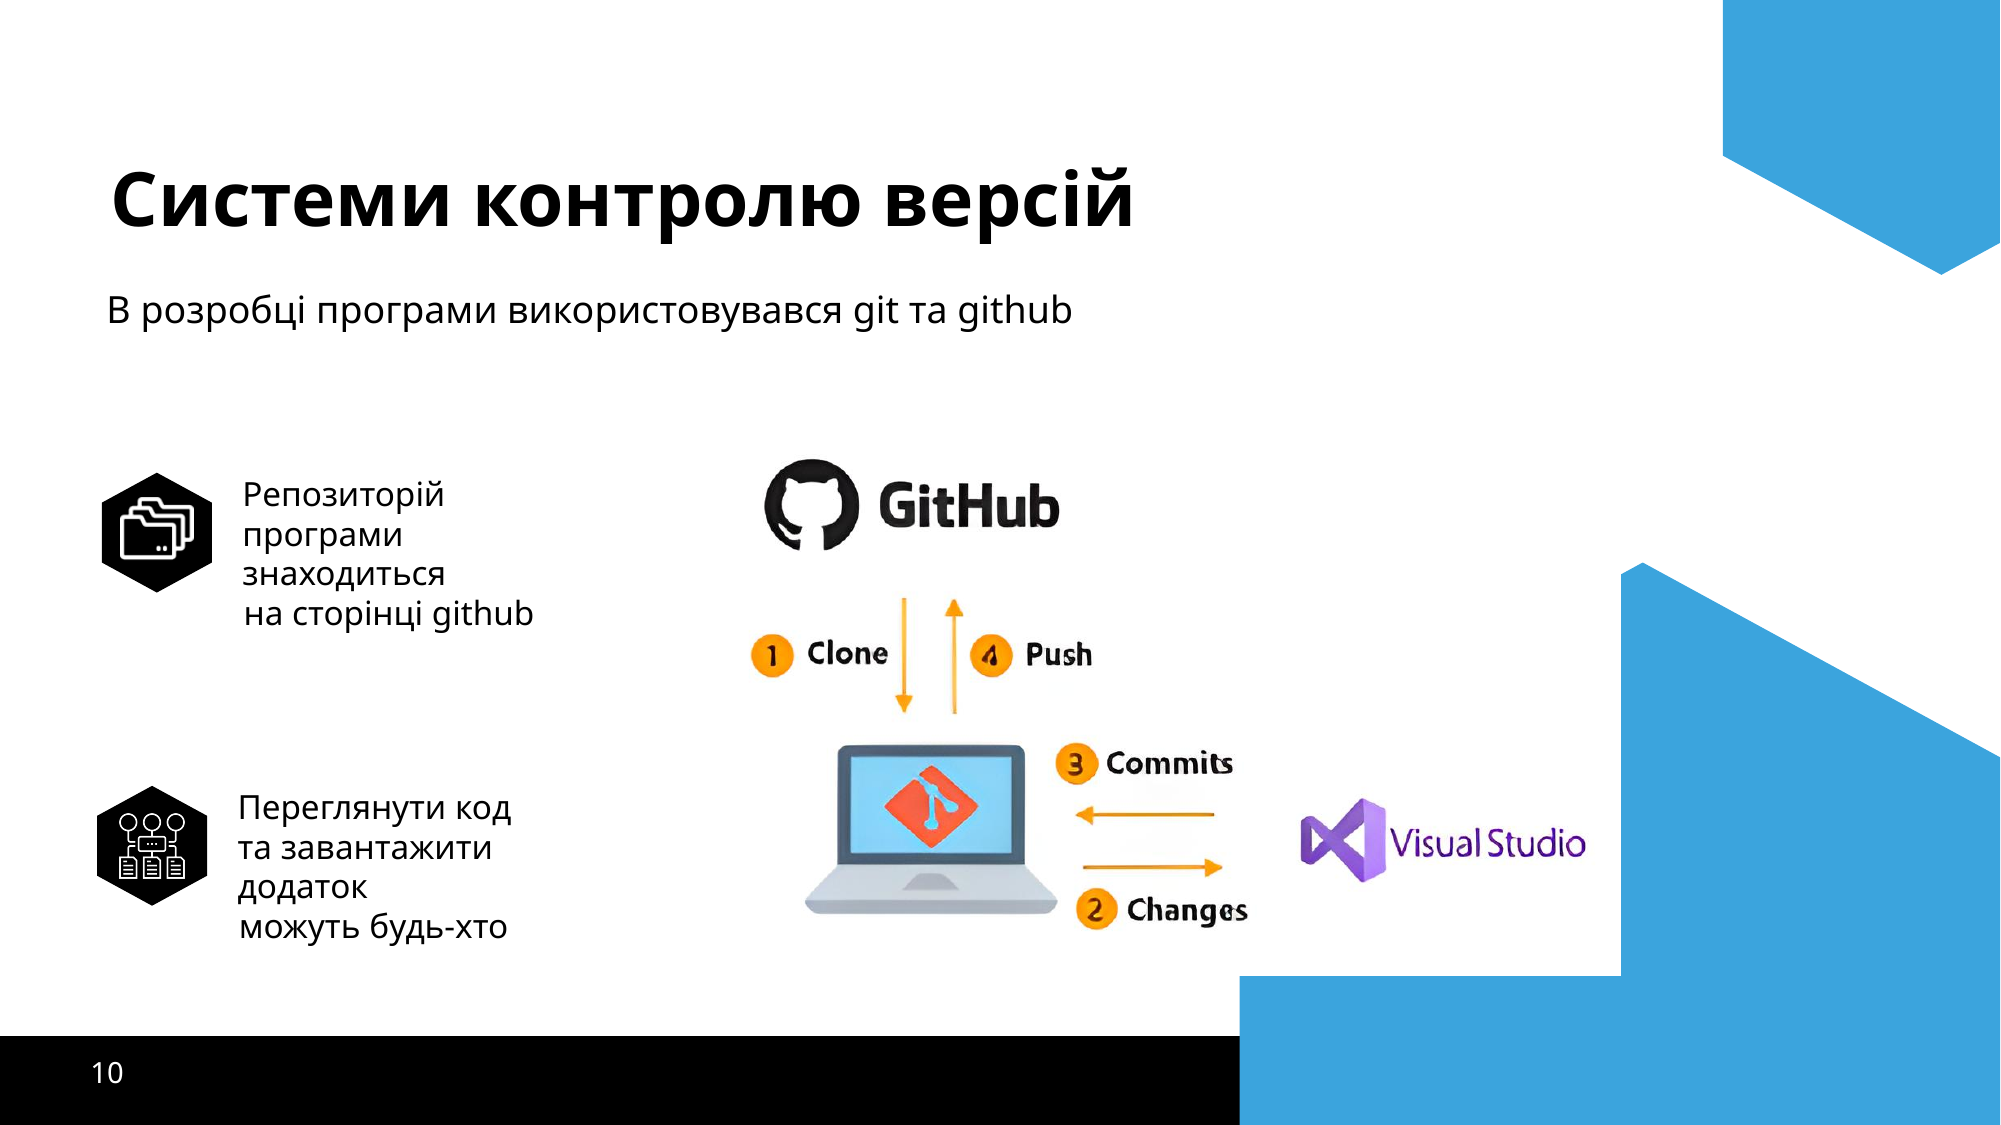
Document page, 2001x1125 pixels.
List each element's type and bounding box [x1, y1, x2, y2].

text_box [96, 785, 208, 906]
picture [656, 421, 1621, 976]
text_box [0, 0, 2001, 1125]
picture [120, 497, 194, 571]
